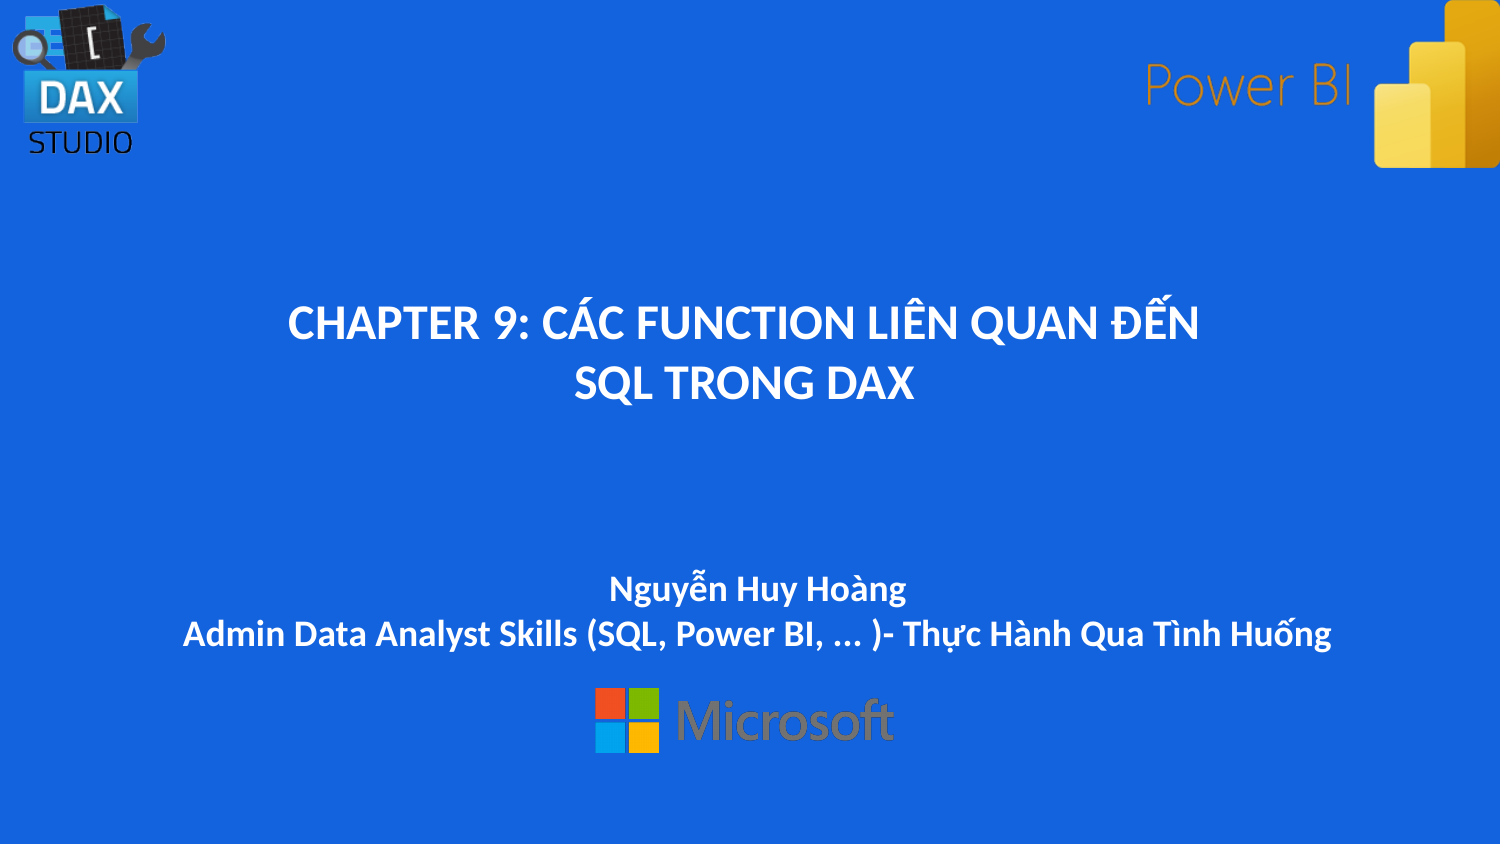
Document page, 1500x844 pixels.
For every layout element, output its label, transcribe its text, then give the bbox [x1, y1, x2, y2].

text_box CHAPTER 9: CÁC FUNCTION LIÊN QUAN ĐẾN SQL TRONG DAX [271, 282, 1218, 417]
picture [595, 688, 894, 753]
text_box Nguyễn Huy Hoàng Admin Data Analyst Skills (SQL, Power BI, ... )- Thực Hành Qua Tình Huống [115, 556, 1401, 662]
picture [1148, 0, 1500, 168]
picture [0, 0, 169, 169]
